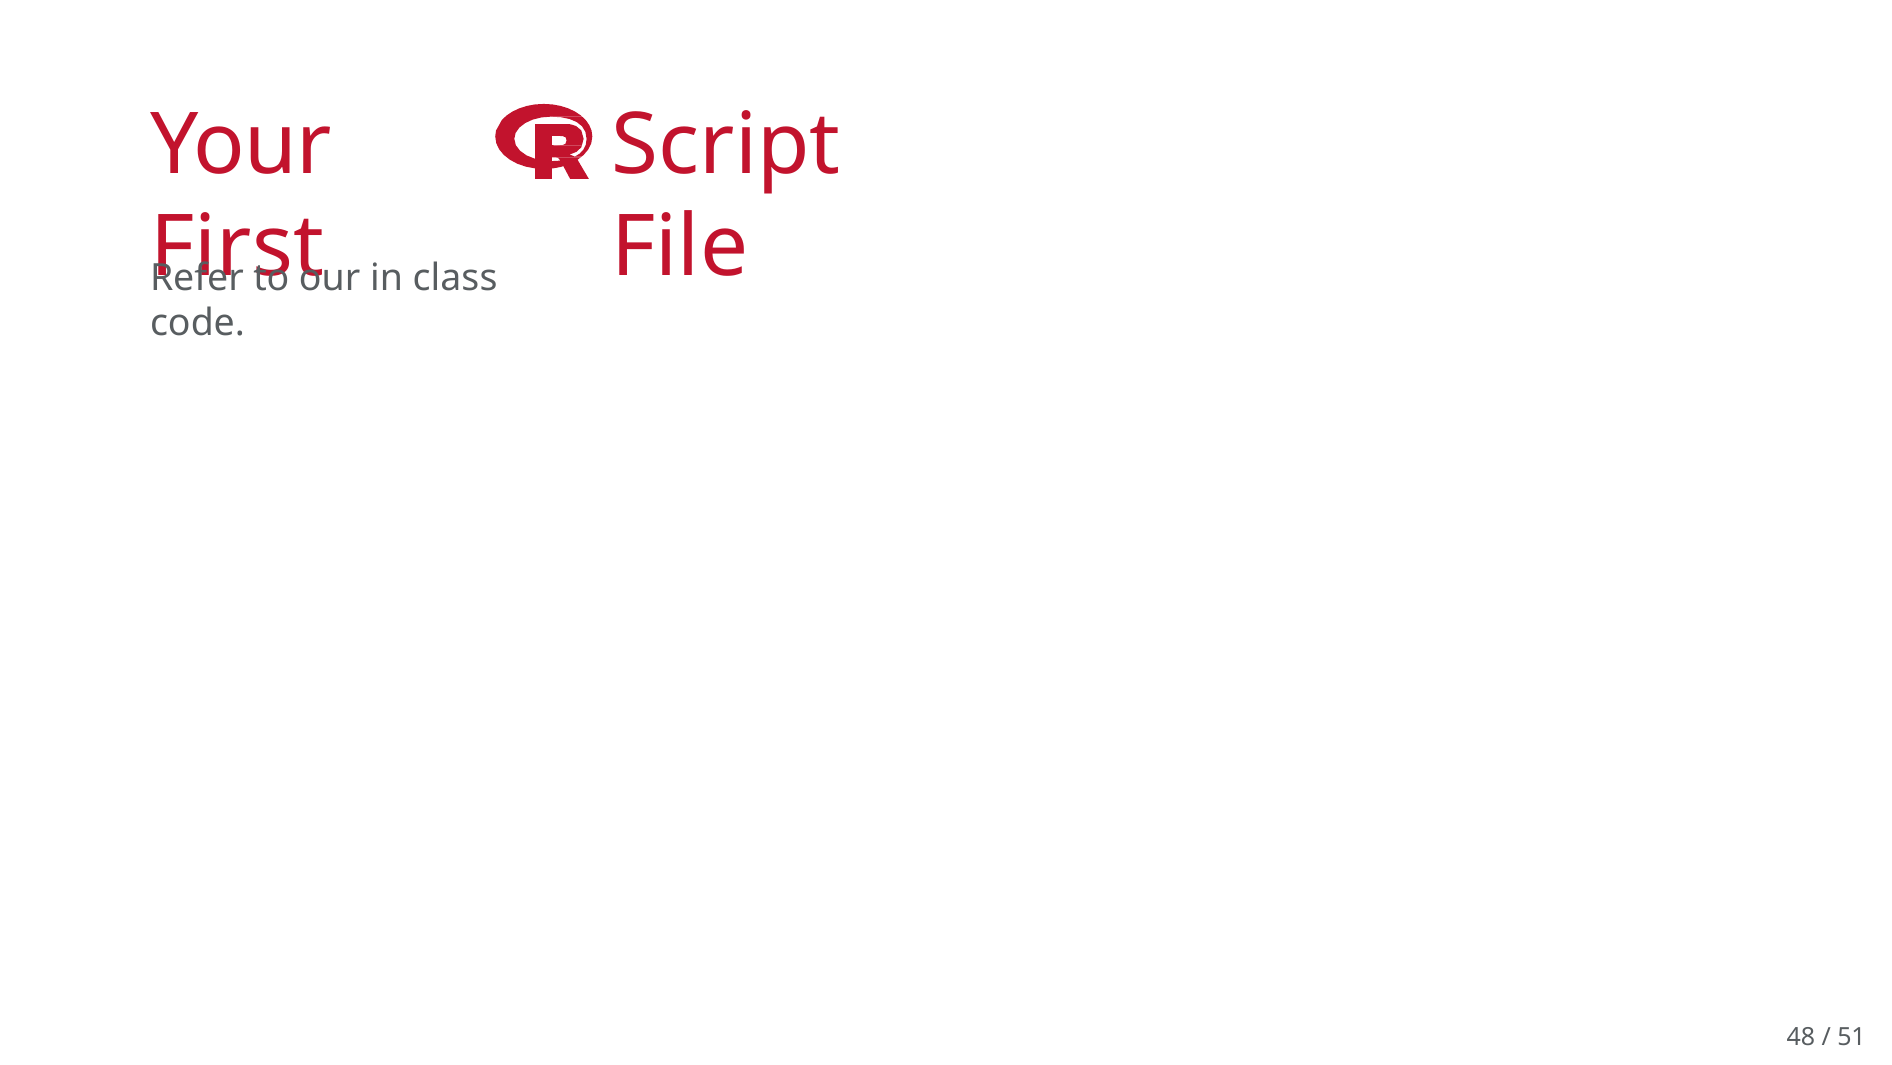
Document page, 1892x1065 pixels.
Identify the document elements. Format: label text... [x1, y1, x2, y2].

text_box 48 / 51 [1784, 1018, 1868, 1051]
text_box Your First [147, 85, 477, 251]
text_box Refer to our in class code. [147, 251, 585, 344]
text_box Script File [609, 85, 953, 293]
text_box [495, 103, 593, 179]
